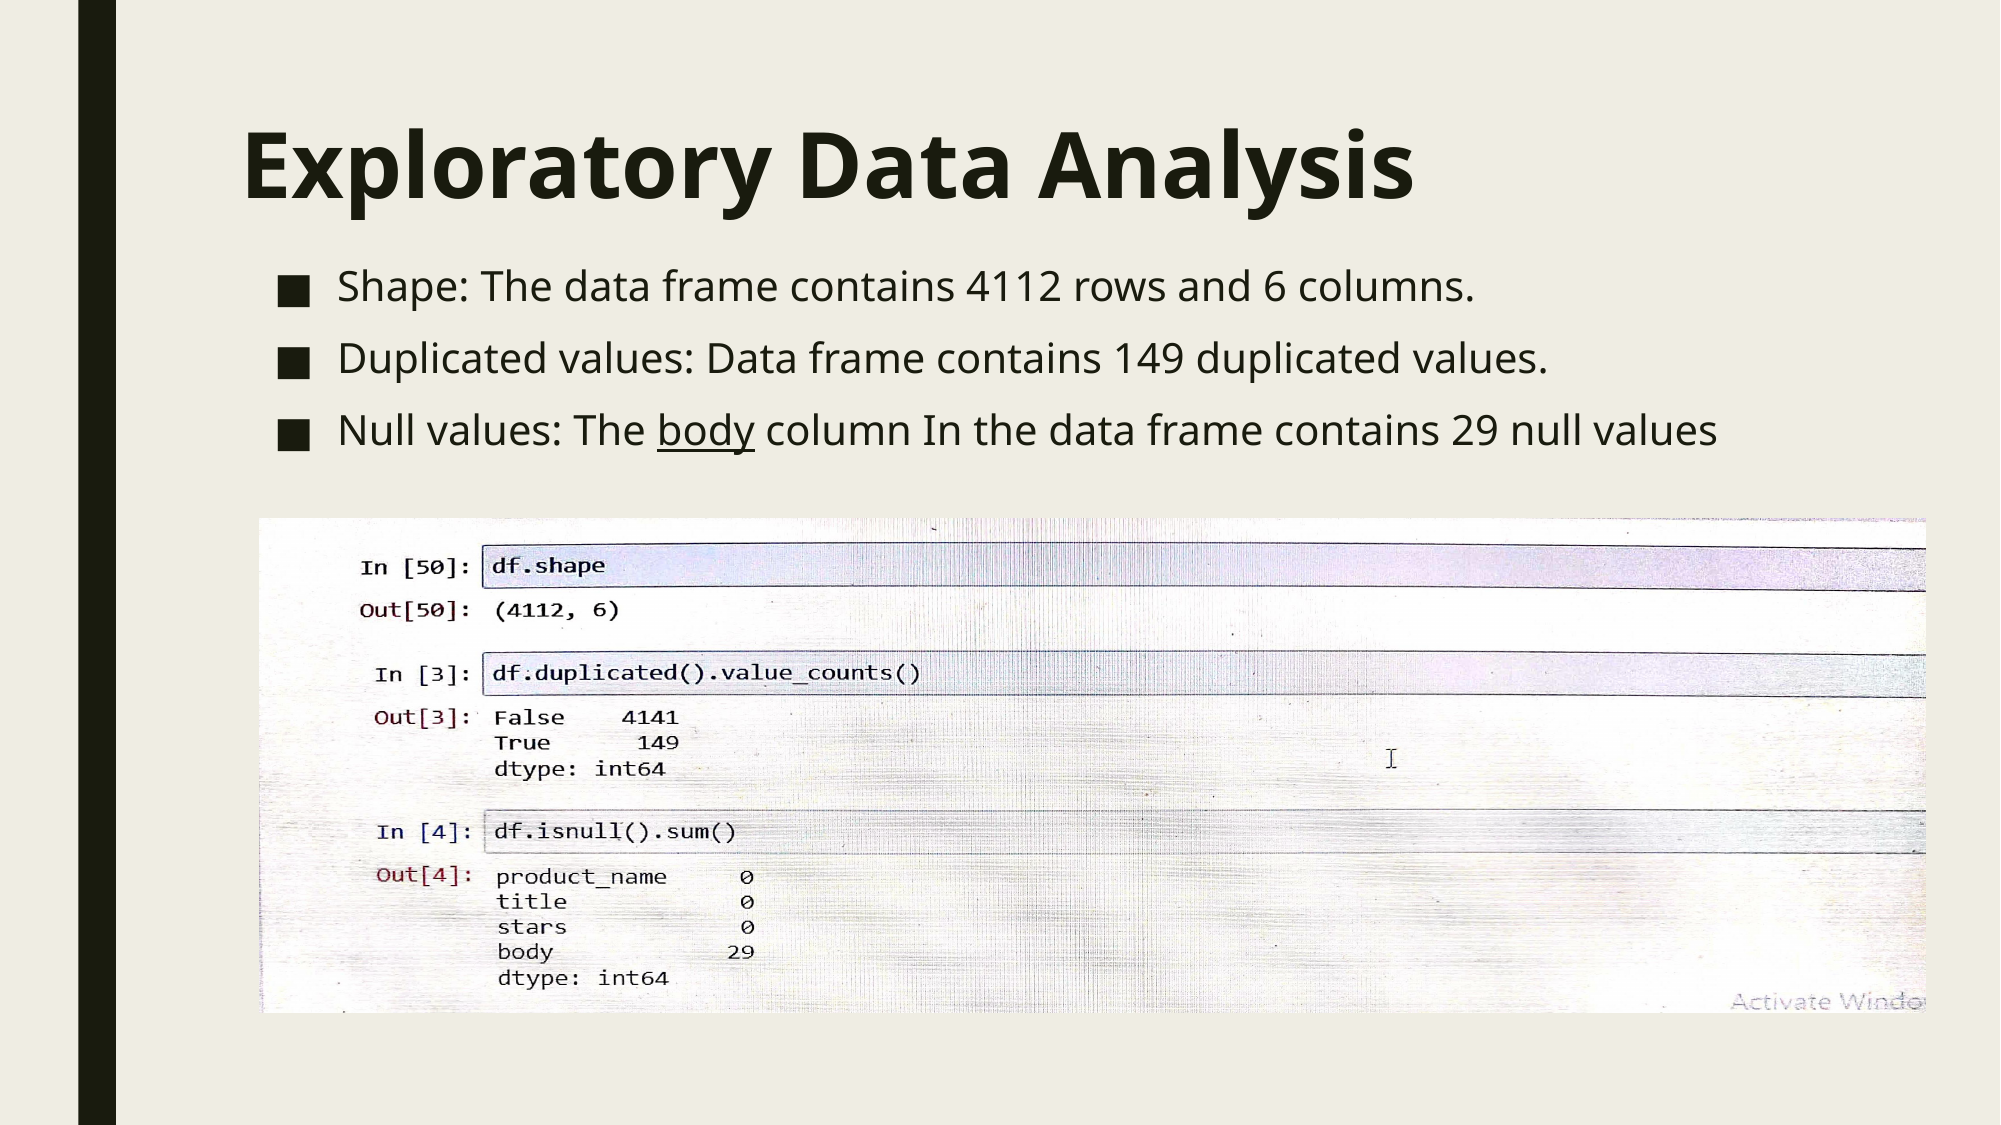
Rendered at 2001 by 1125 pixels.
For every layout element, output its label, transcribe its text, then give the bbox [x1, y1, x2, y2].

title Exploratory Data Analysis [225, 112, 1800, 263]
picture [258, 518, 1926, 1013]
list Shape: The data frame contains 4112 rows and 6 columns. Duplicated values: Data frame contains 149 duplicated values. Null values: The body column In the data frame contains 29 null values [259, 256, 1958, 1067]
